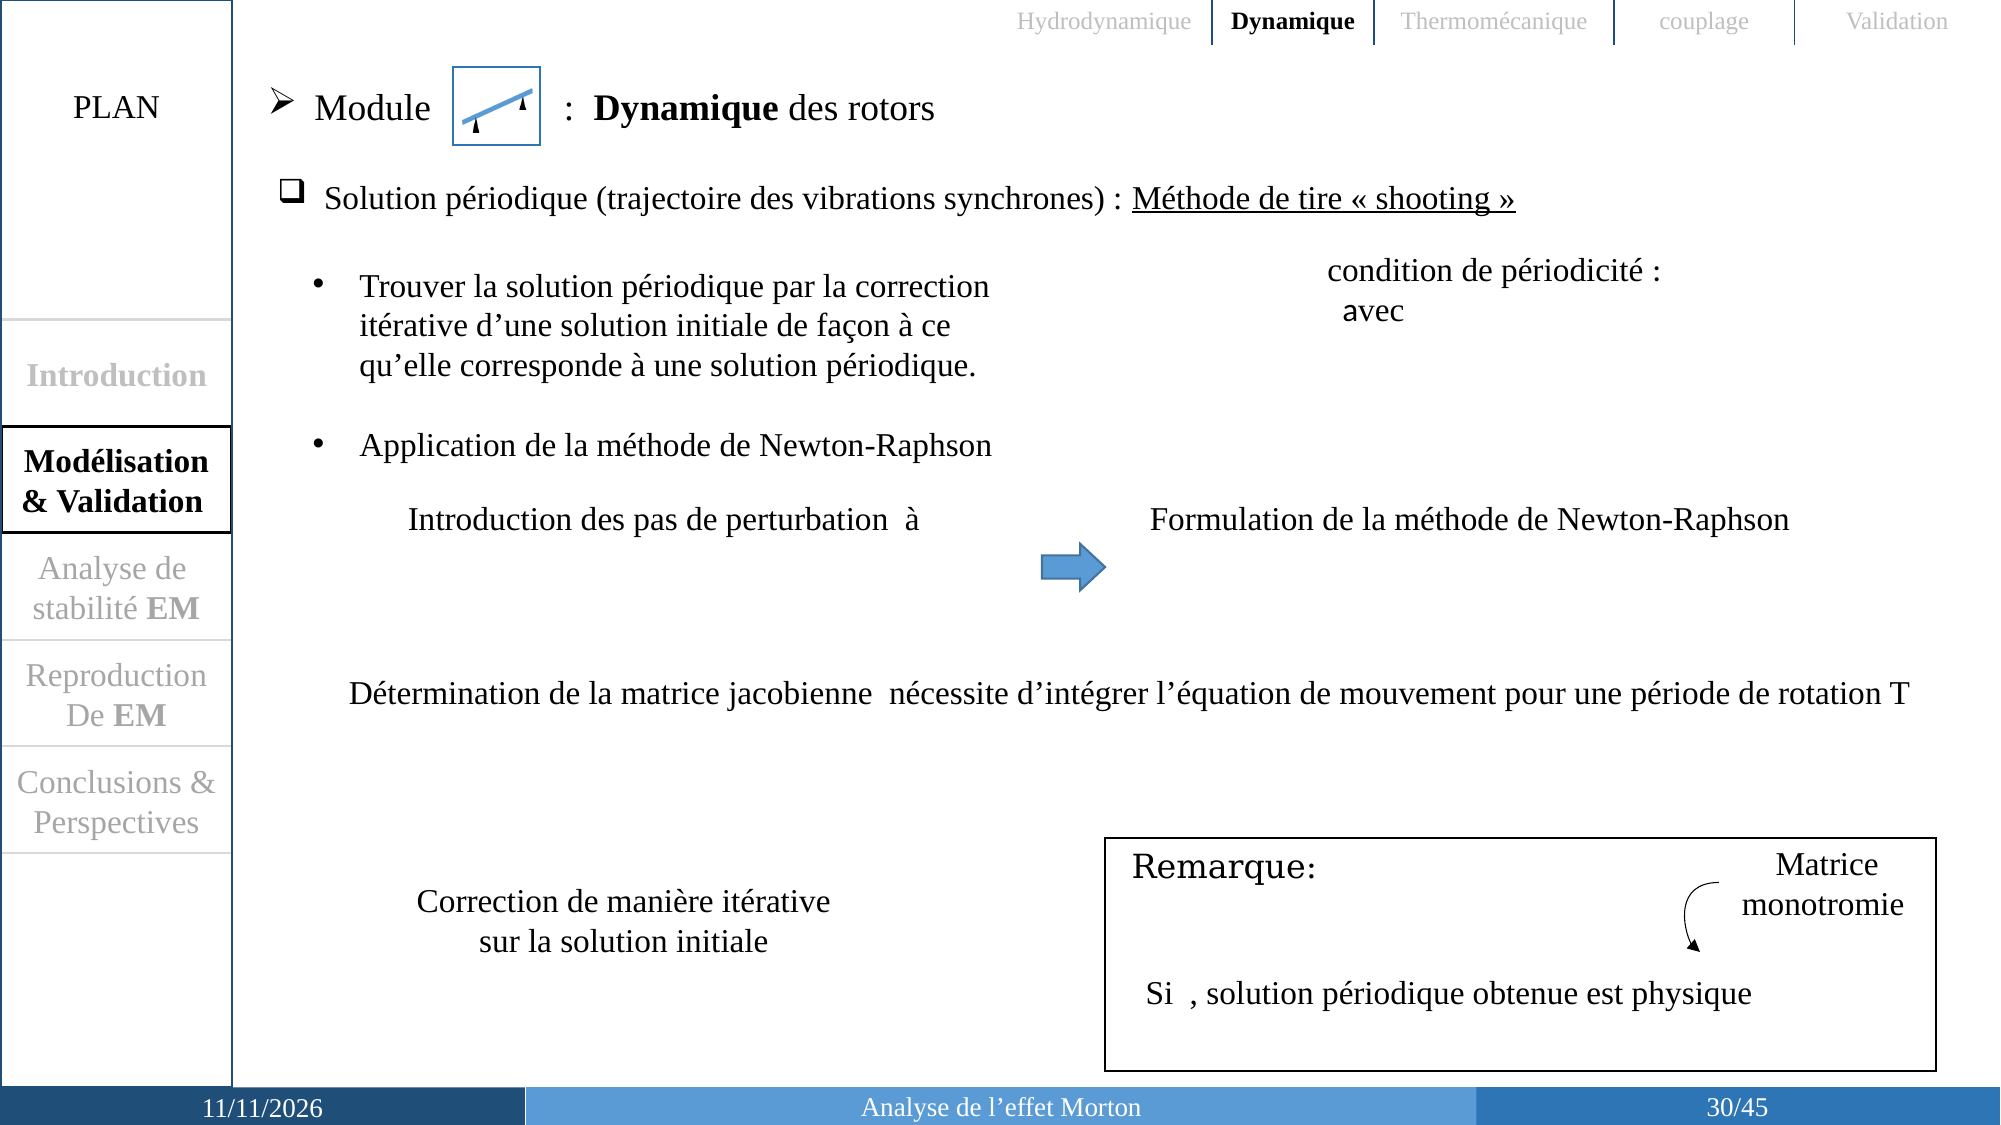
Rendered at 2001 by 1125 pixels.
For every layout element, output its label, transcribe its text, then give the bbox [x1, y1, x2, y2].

text_box [1040, 541, 1107, 593]
table_header couplage [1615, 0, 1794, 45]
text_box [452, 66, 540, 146]
table_header Dynamique [1213, 0, 1373, 45]
text_box Application de la méthode de Newton-Raphson [297, 415, 1106, 471]
table_header Validation [1795, 0, 2000, 45]
slide_number 30/45 [1477, 1087, 2000, 1125]
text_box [1105, 835, 1936, 1072]
text_box Solution périodique (trajectoire des vibrations synchrones) : Méthode de tire « shooting » [262, 168, 1655, 224]
text_box Trouver la solution périodique par la correction itérative d’une solution initiale de façon à ce qu’elle corresponde à une solution périodique. [297, 256, 1035, 391]
text_box Module : Dynamique des rotors [252, 75, 452, 136]
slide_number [0, 1087, 525, 1125]
table_header Thermomécanique [1375, 0, 1613, 45]
text_box Module : Dynamique des rotors [541, 75, 959, 136]
text_box [0, 0, 233, 1087]
footer Analyse de l’effet Morton [526, 1087, 1477, 1125]
table_header Hydrodynamique [996, 0, 1211, 45]
